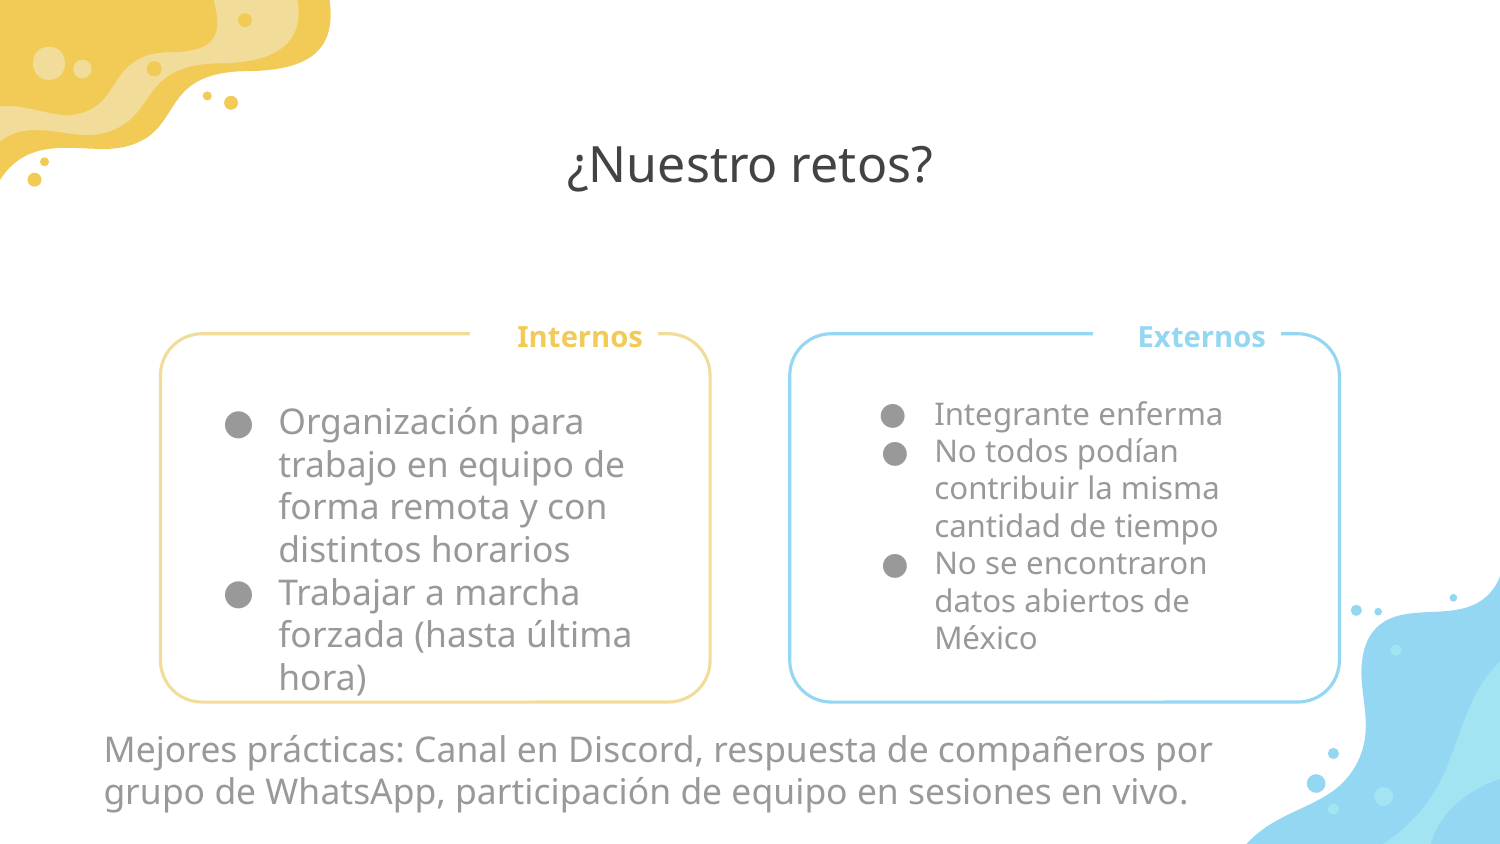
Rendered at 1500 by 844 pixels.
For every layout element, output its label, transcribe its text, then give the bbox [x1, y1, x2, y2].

subtitle Organización para trabajo en equipo de forma remota y con distintos horarios Trabajar a marcha forzada (hasta última hora) [188, 384, 658, 693]
subtitle Externos [1093, 295, 1281, 369]
title ¿Nuestro retos? [201, 108, 1299, 189]
subtitle Integrante enferma No todos podían contribuir la misma cantidad de tiempo No se encontraron datos abiertos de México [844, 378, 1281, 474]
subtitle Internos [470, 295, 658, 369]
text_box Mejores prácticas: Canal en Discord, respuesta de compañeros por grupo de WhatsApp, participación de equipo en sesiones en vivo. [88, 711, 1315, 827]
